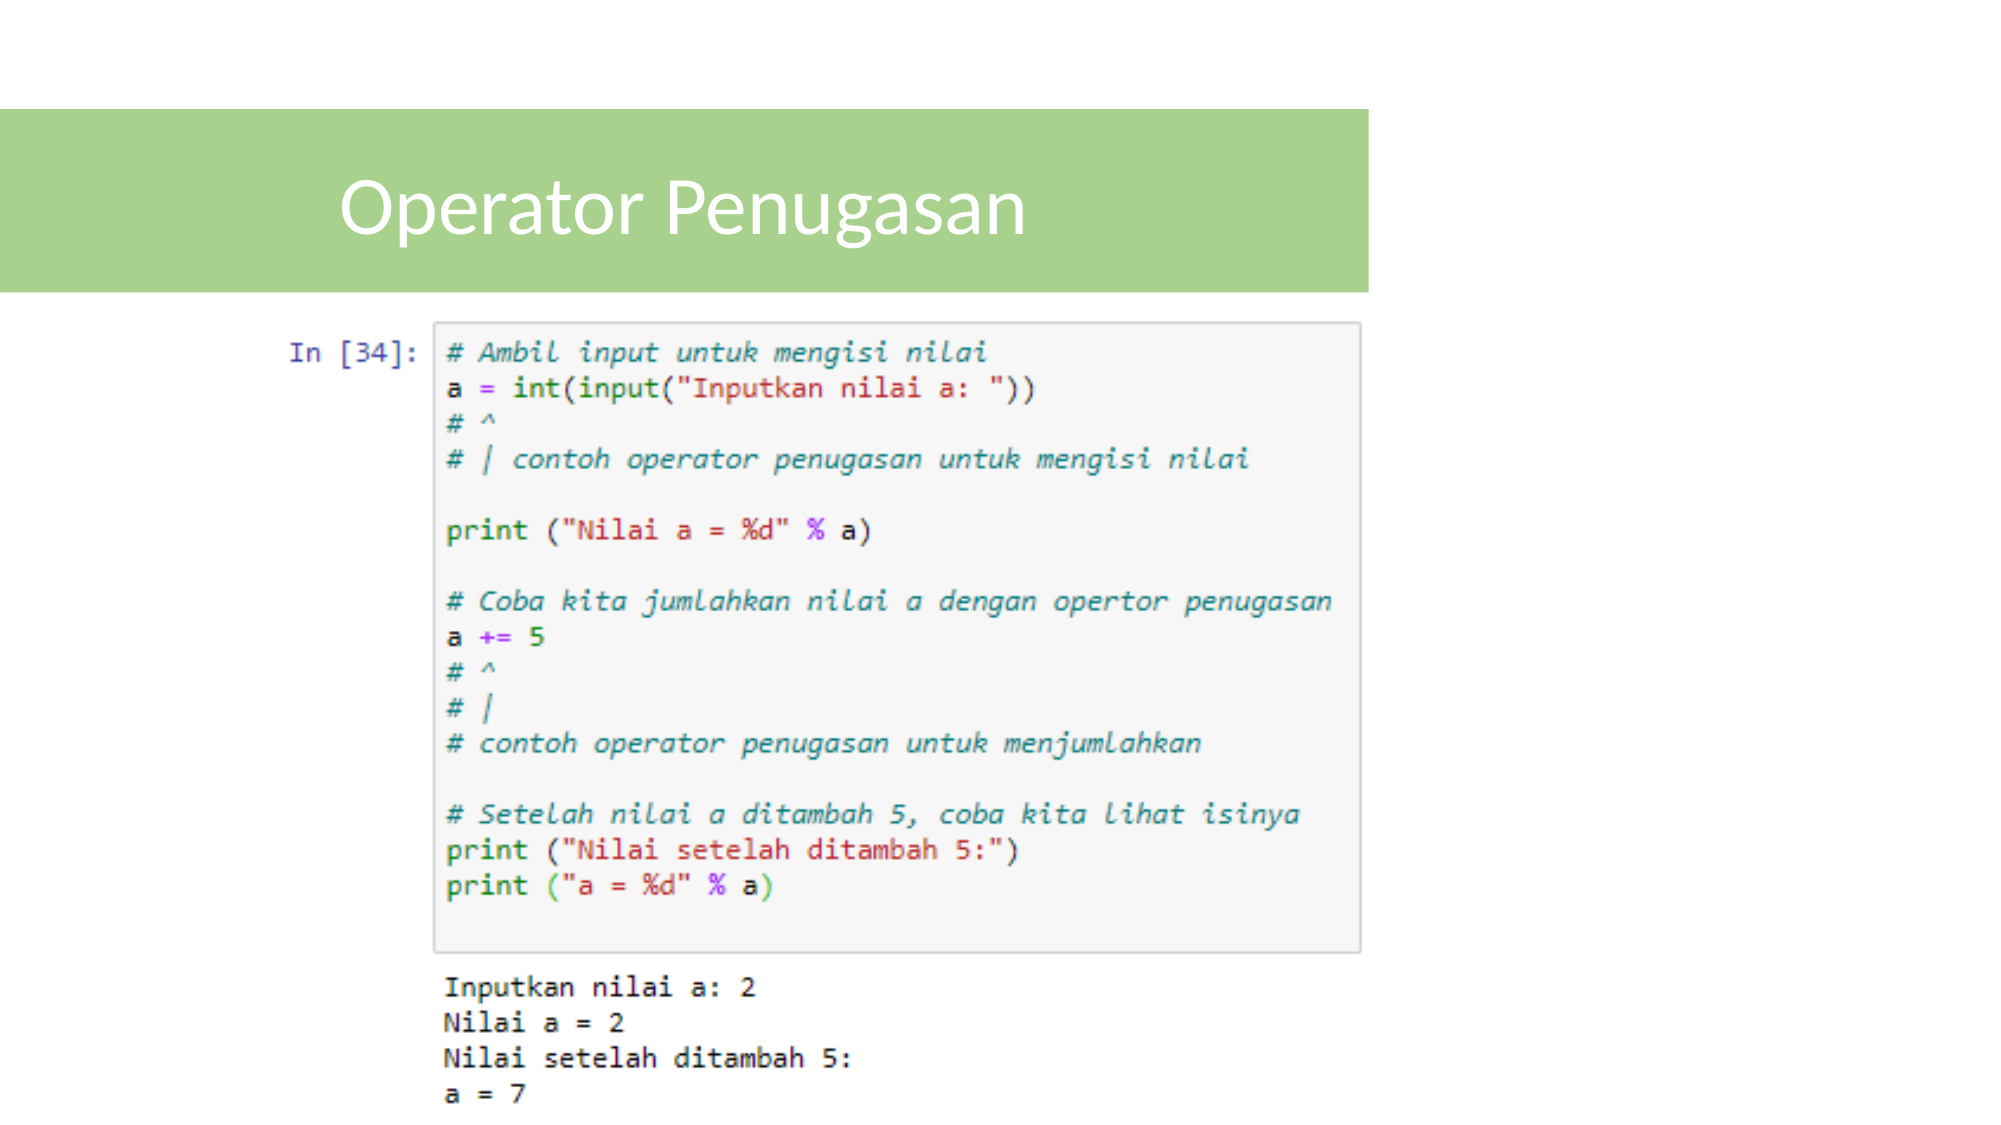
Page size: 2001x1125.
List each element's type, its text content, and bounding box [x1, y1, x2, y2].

picture [263, 316, 1369, 1125]
text_box Operator Penugasan [0, 108, 1370, 293]
